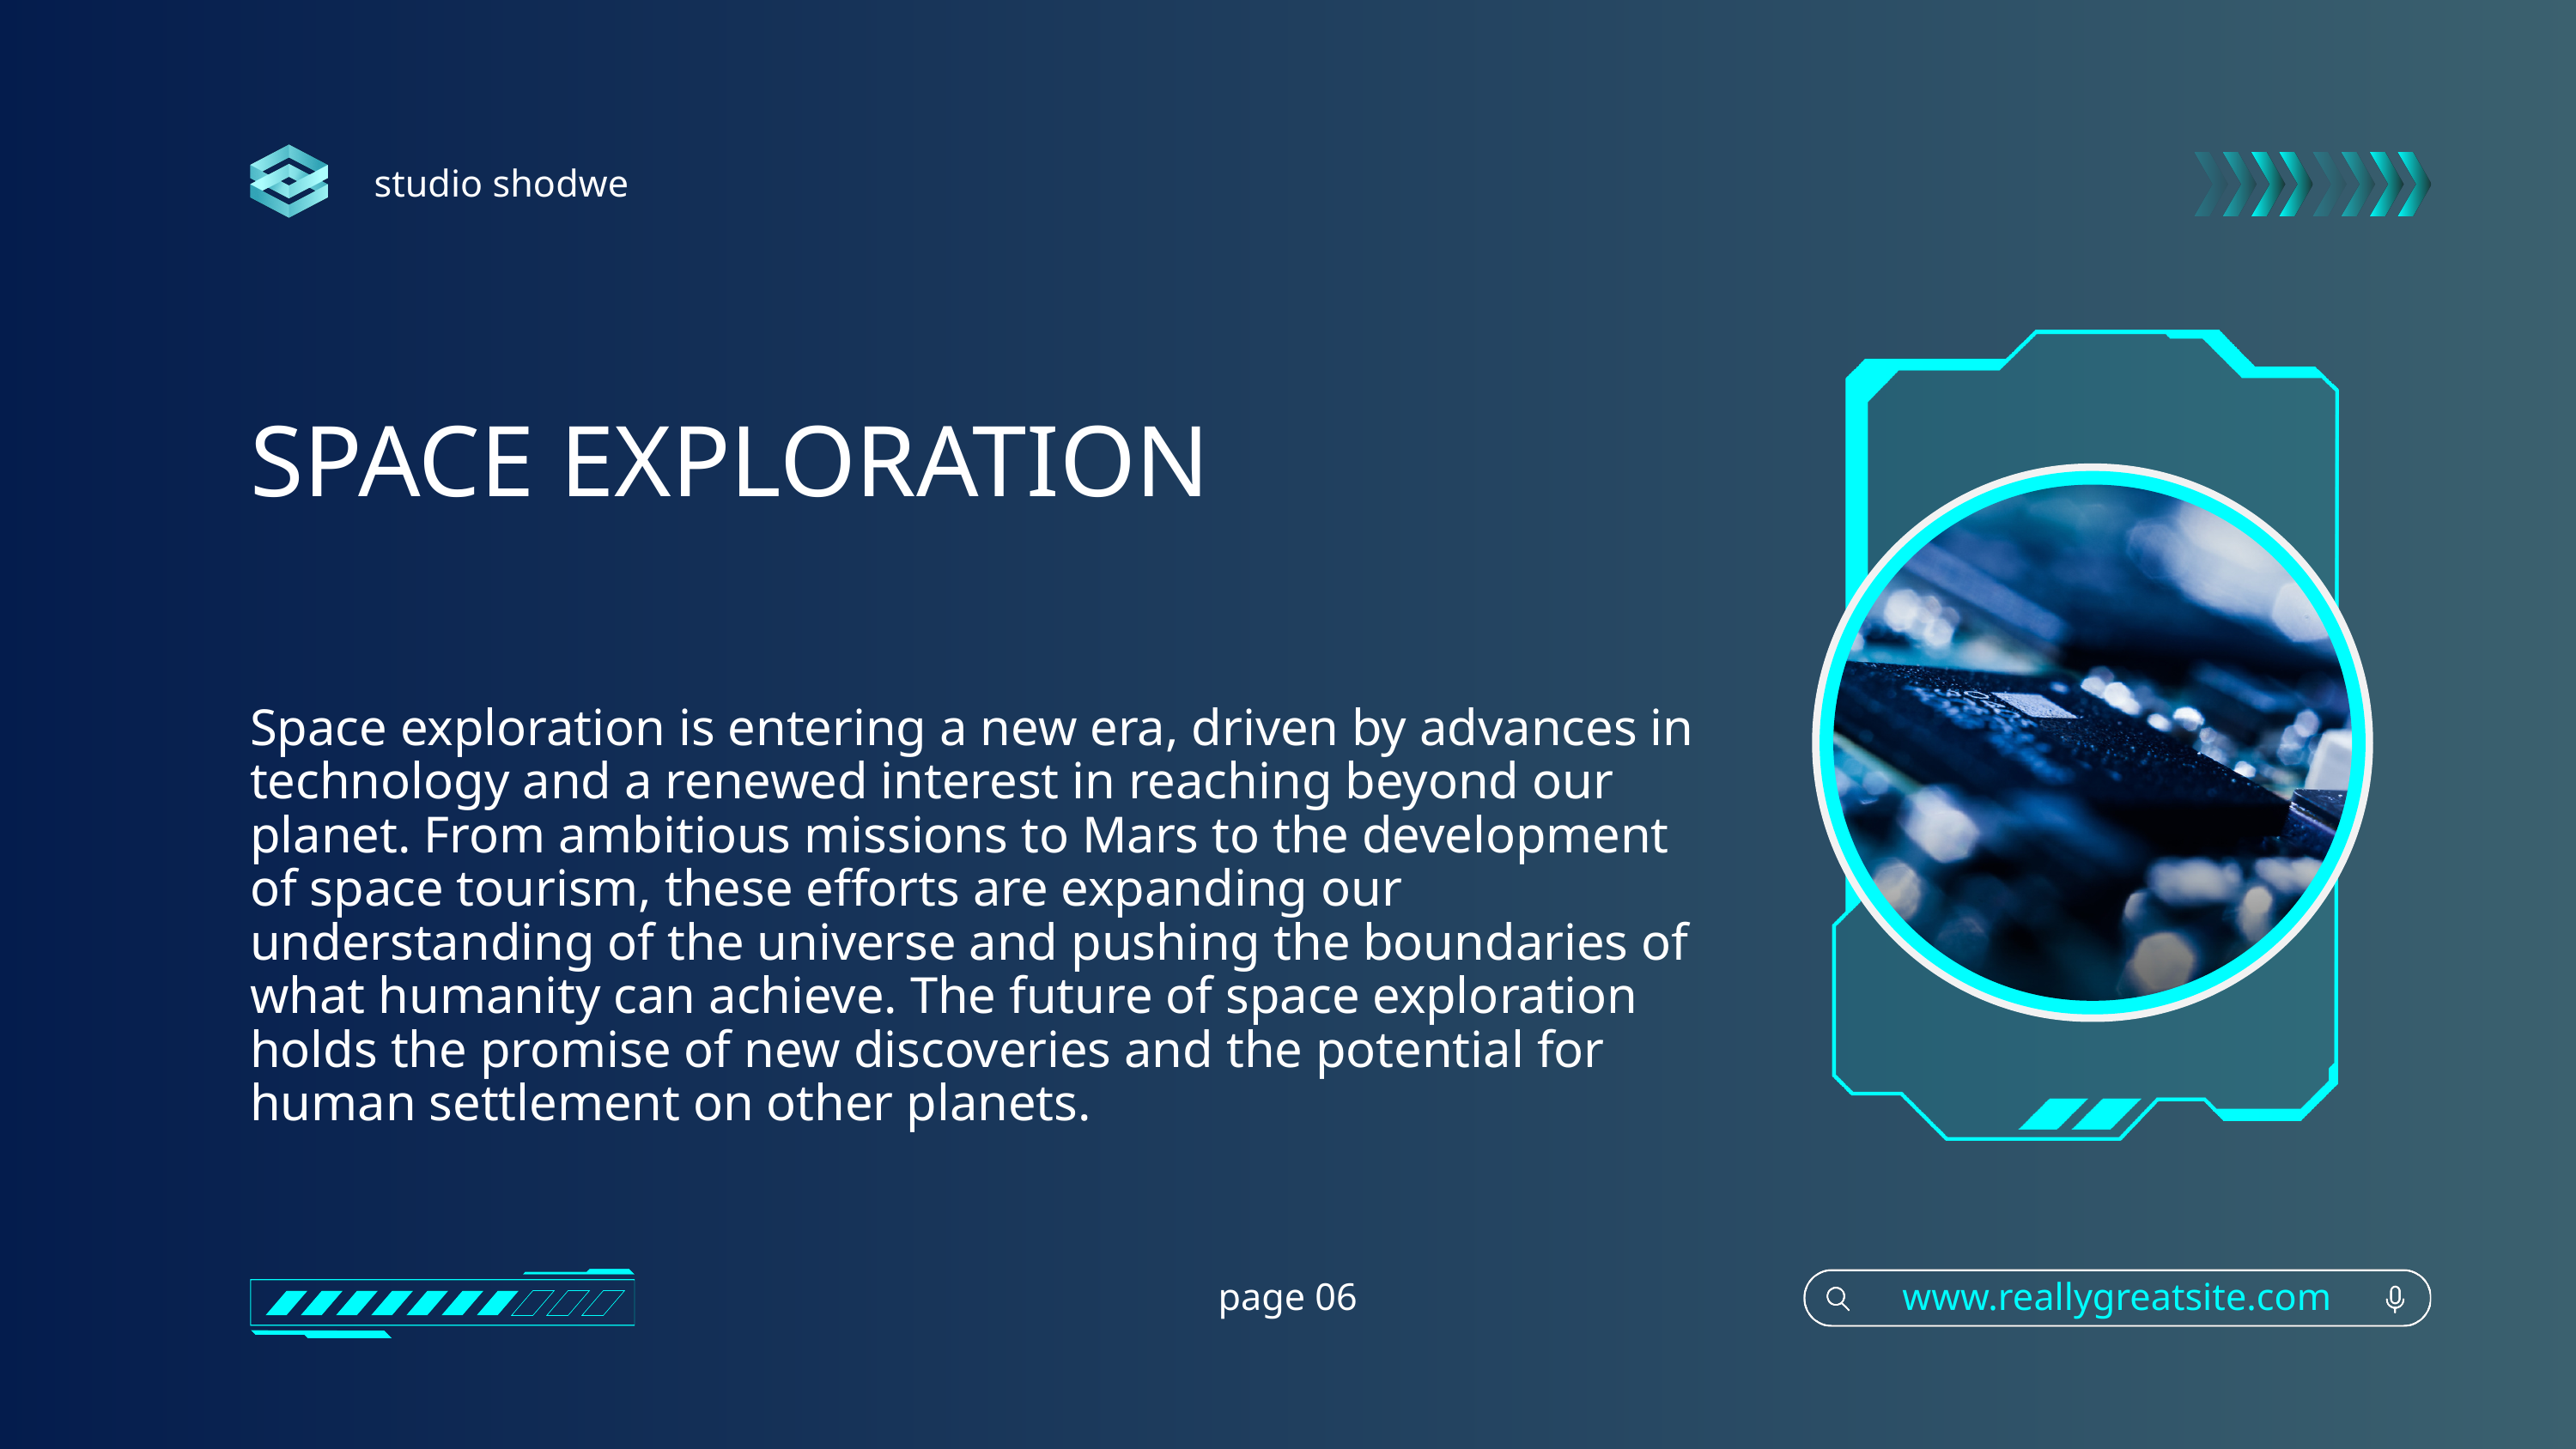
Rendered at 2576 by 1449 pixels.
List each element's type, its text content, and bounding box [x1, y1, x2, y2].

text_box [1813, 463, 2372, 1022]
text_box studio shodwe [374, 164, 702, 204]
text_box [1832, 330, 2339, 462]
text_box SPACE EXPLORATION [250, 392, 1396, 516]
text_box [250, 1269, 635, 1338]
text_box [1803, 1269, 2432, 1327]
text_box www.reallygreatsite.com [1895, 1277, 2339, 1319]
text_box Space exploration is entering a new era, driven by advances in technology and a renewed interest in reaching beyond our planet. From ambitious missions to Mars to the development of space tourism, these efforts are expanding our understanding of the universe and pushing the boundaries of what humanity can achieve. The future of space exploration holds the promise of new discoveries and the potential for human settlement on other planets. [250, 701, 1718, 1131]
text_box [250, 144, 328, 218]
text_box [2313, 152, 2432, 216]
text_box [1832, 1029, 2339, 1141]
text_box page 06 [1124, 1277, 1452, 1319]
text_box [2194, 152, 2313, 216]
